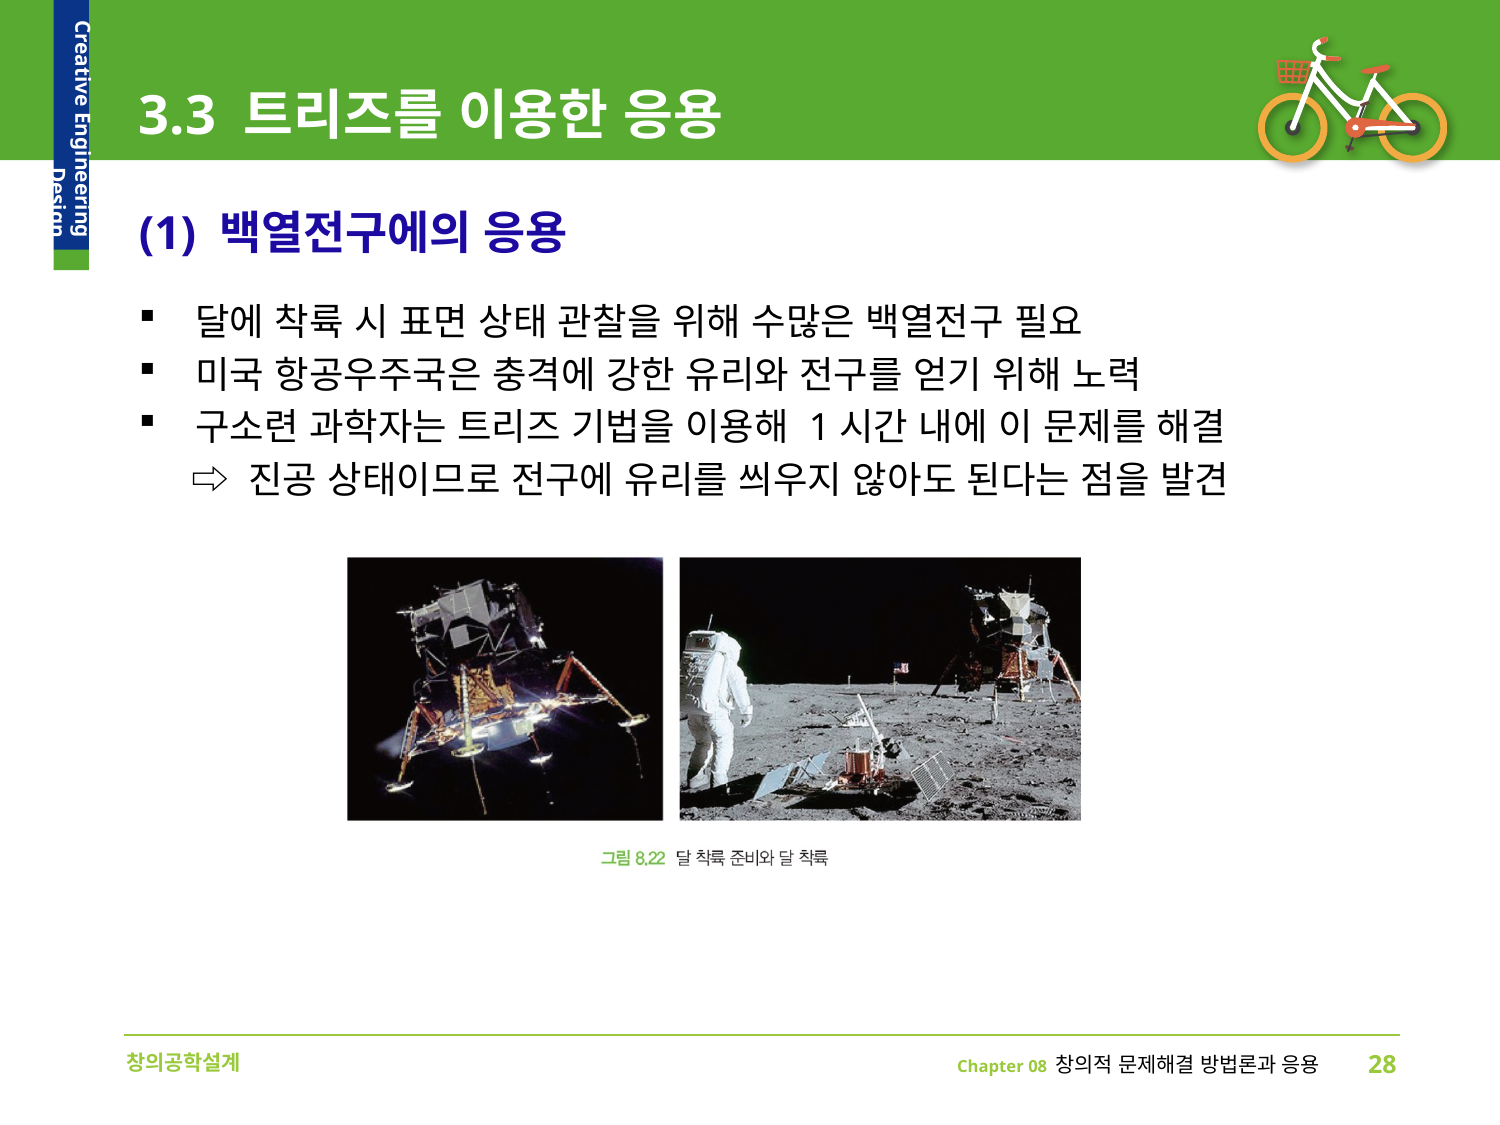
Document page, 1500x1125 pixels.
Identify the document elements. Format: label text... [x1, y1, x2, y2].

list (1) 백열전구에의 응용 [123, 196, 1400, 290]
title 3.3 트리즈를 이용한 응용 [123, 66, 1400, 159]
list 달에 착륙 시 표면 상태 관찰을 위해 수많은 백열전구 필요 미국 항공우주국은 충격에 강한 유리와 전구를 얻기 위해 노력 구소련 과학자는 트리즈 기법을 이용해 1시간 내에 이 문제를 해결 ⇨ 진공 상태이므로 전구에 유리를 씌우지 않아도 된다는 점을 발견 [123, 290, 1400, 882]
picture [324, 538, 1104, 892]
